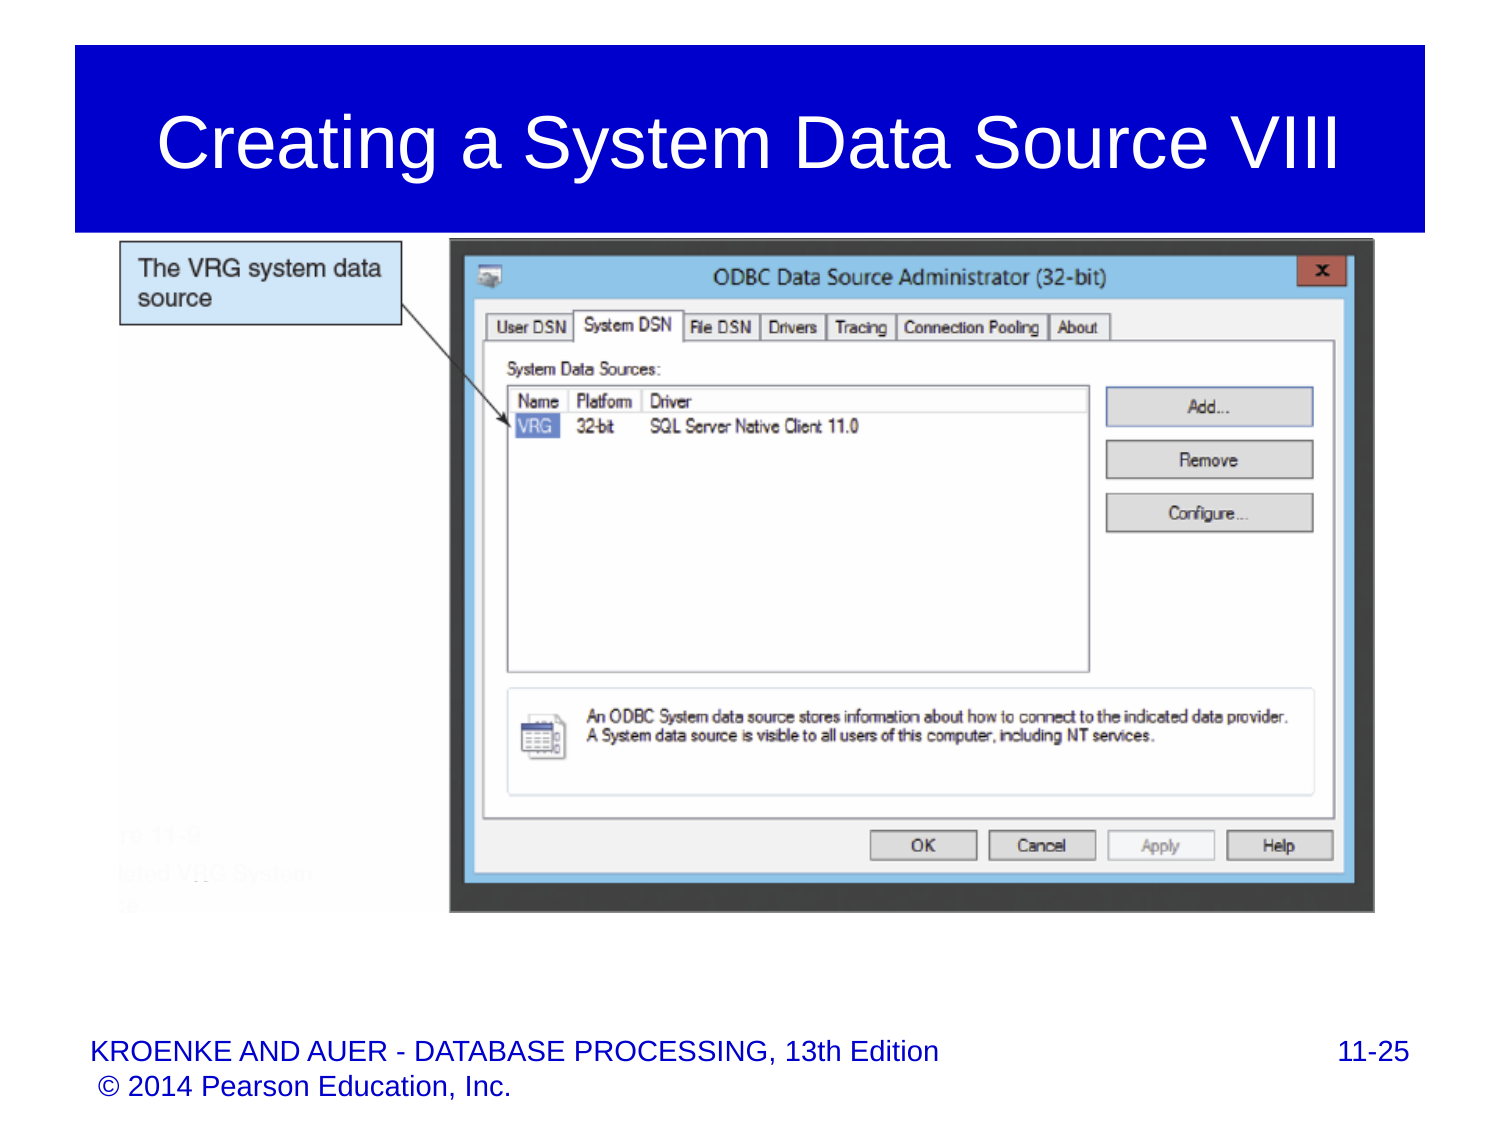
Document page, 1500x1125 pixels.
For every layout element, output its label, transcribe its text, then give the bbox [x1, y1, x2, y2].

slide_number 11-25 [1074, 1024, 1426, 1103]
title Creating a System Data Source VIII [75, 45, 1425, 233]
picture [118, 238, 1376, 913]
footer KROENKE AND AUER - DATABASE PROCESSING, 13th Edition © 2014 Pearson Education, Inc. [74, 1024, 963, 1104]
